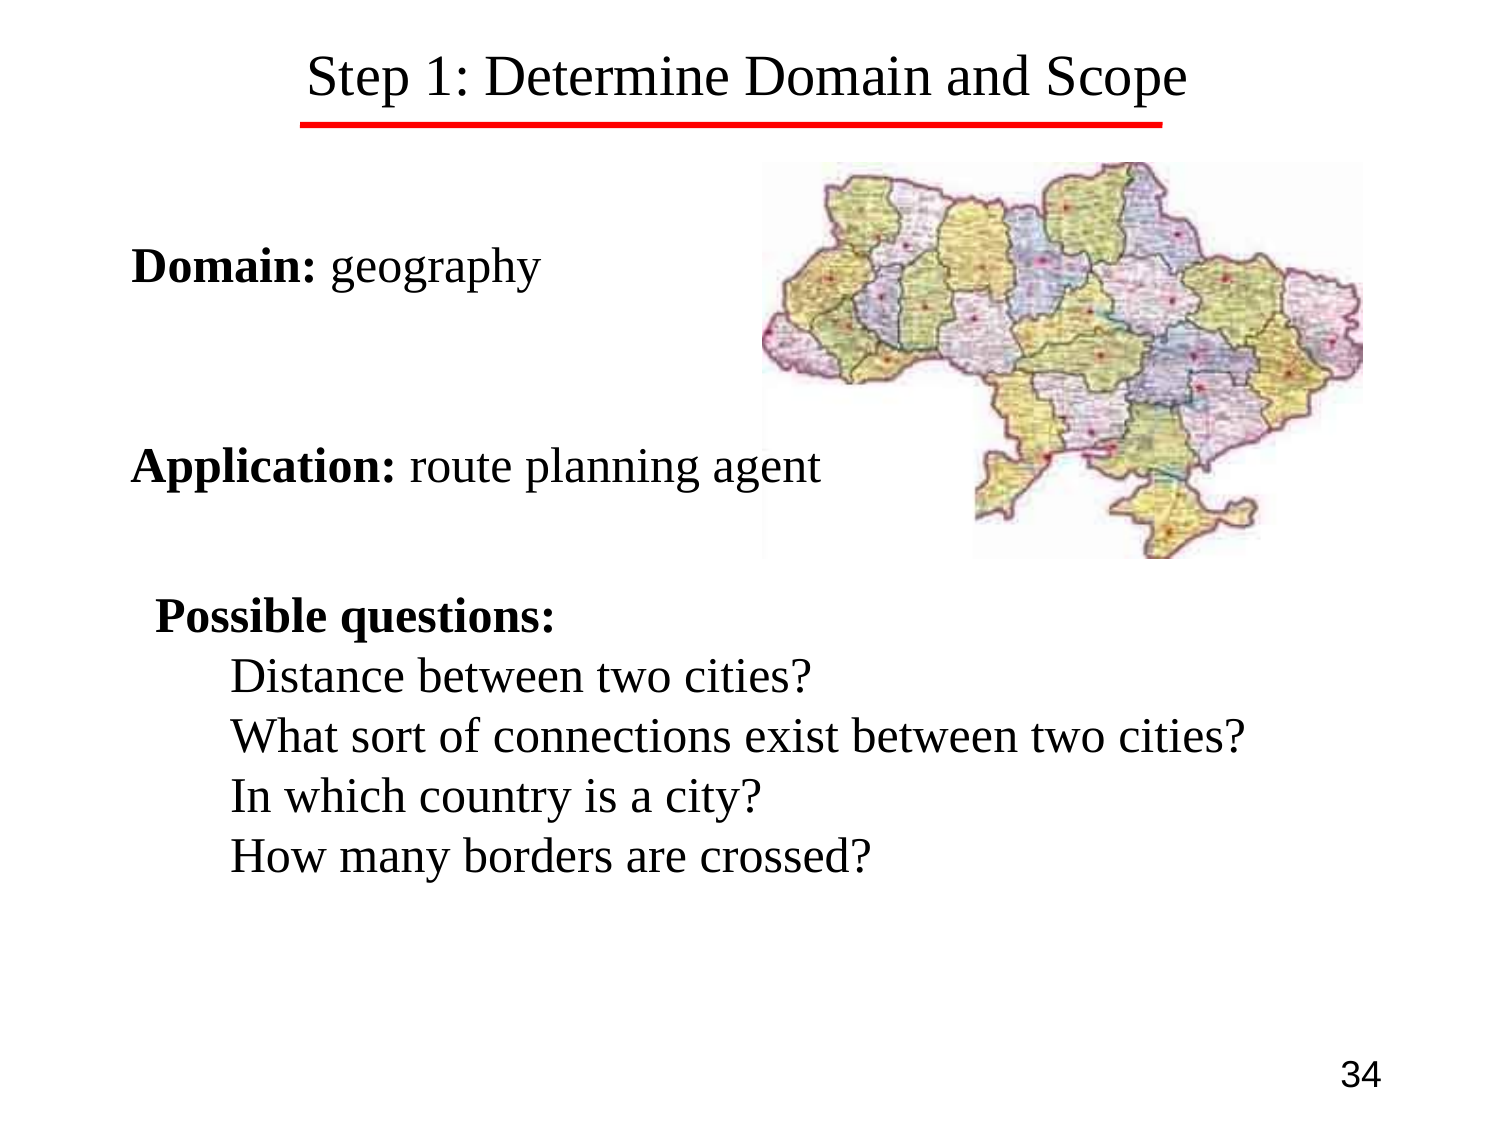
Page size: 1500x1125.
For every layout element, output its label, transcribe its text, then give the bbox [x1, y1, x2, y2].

text_box Possible questions: Distance between two cities? What sort of connections exist between two cities? In which country is a city? How many borders are crossed? [140, 574, 1262, 950]
text_box Step 1: Determine Domain and Scope [291, 29, 1204, 114]
slide_number 34 [1059, 1042, 1397, 1103]
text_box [114, 162, 1363, 559]
